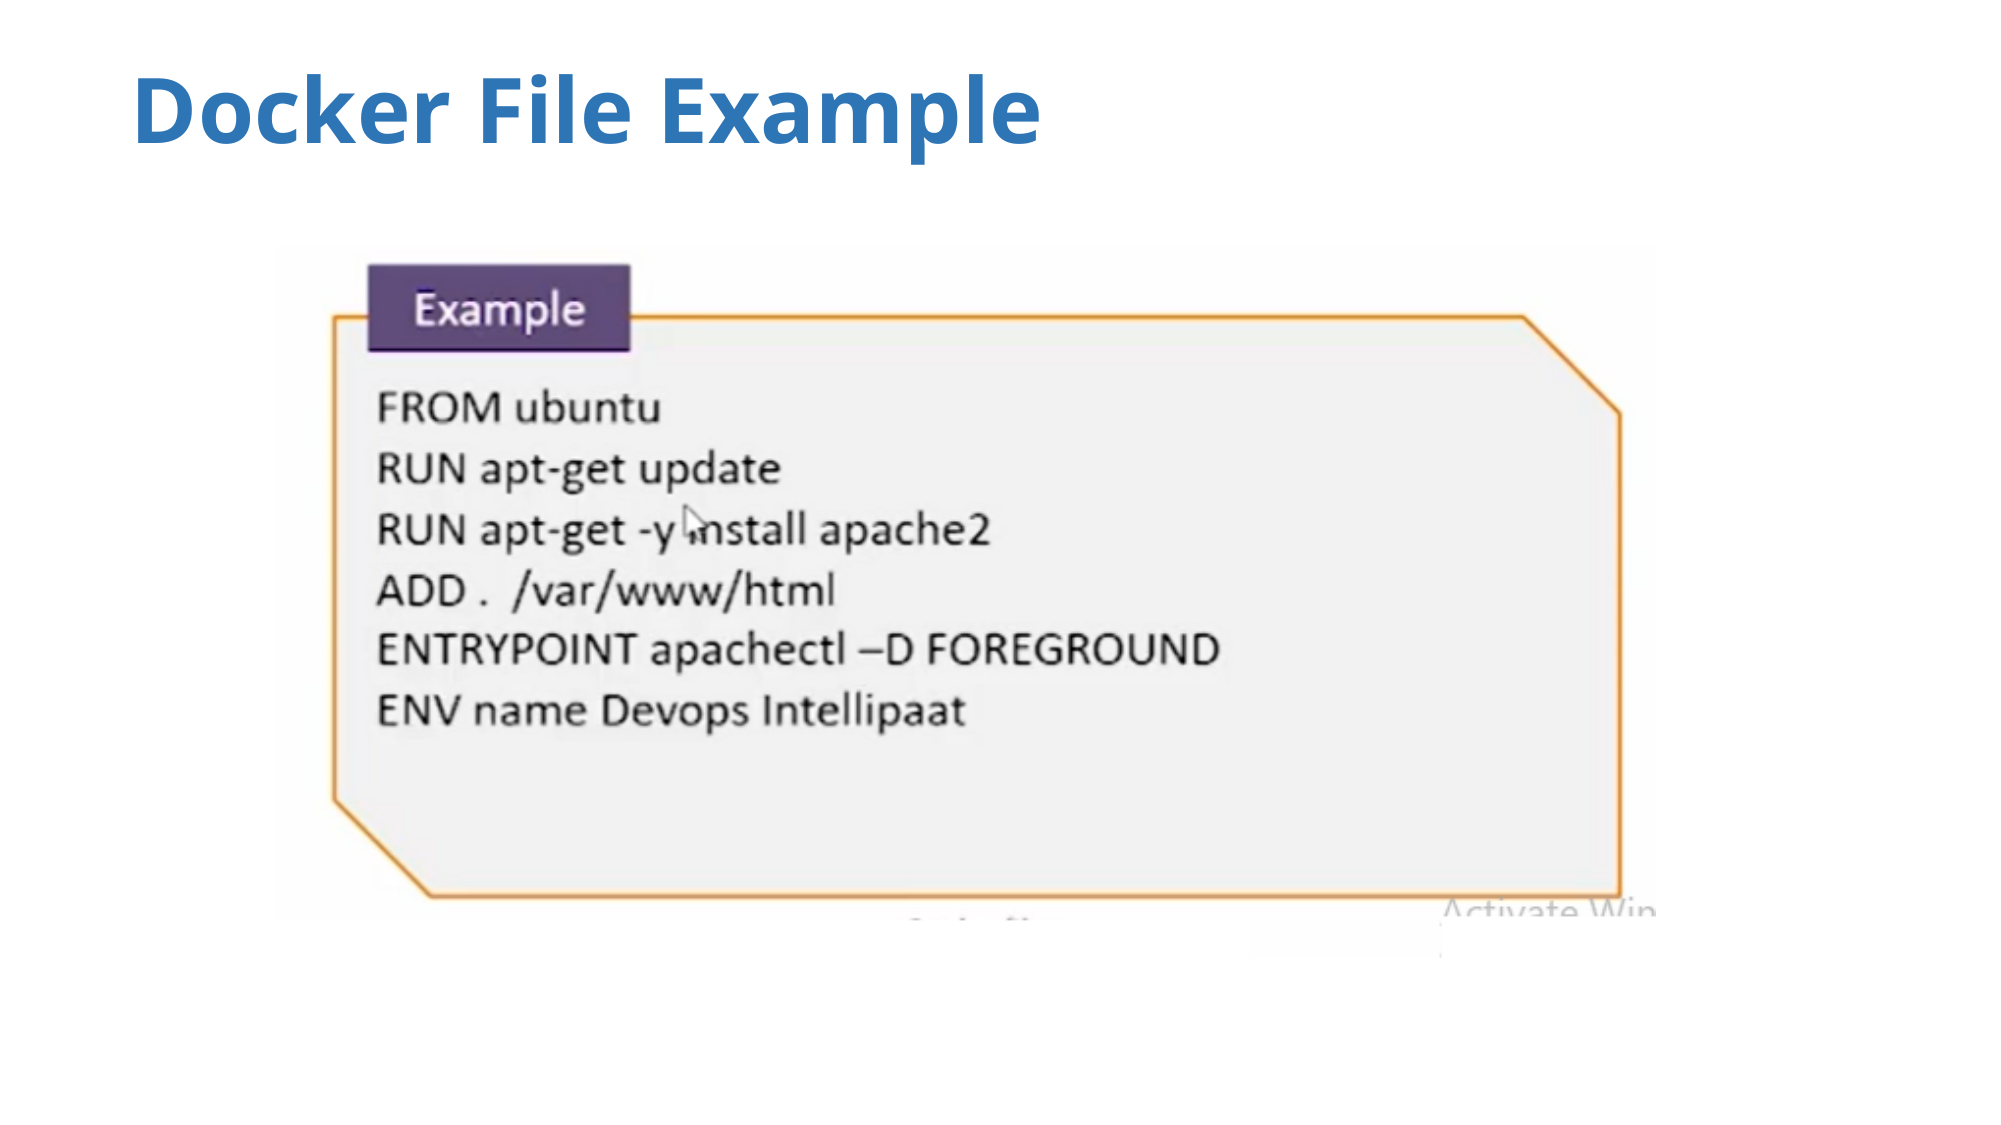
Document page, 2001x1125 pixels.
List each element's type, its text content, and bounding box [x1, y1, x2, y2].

picture [276, 245, 1656, 959]
title Docker File Example [0, 57, 1175, 171]
